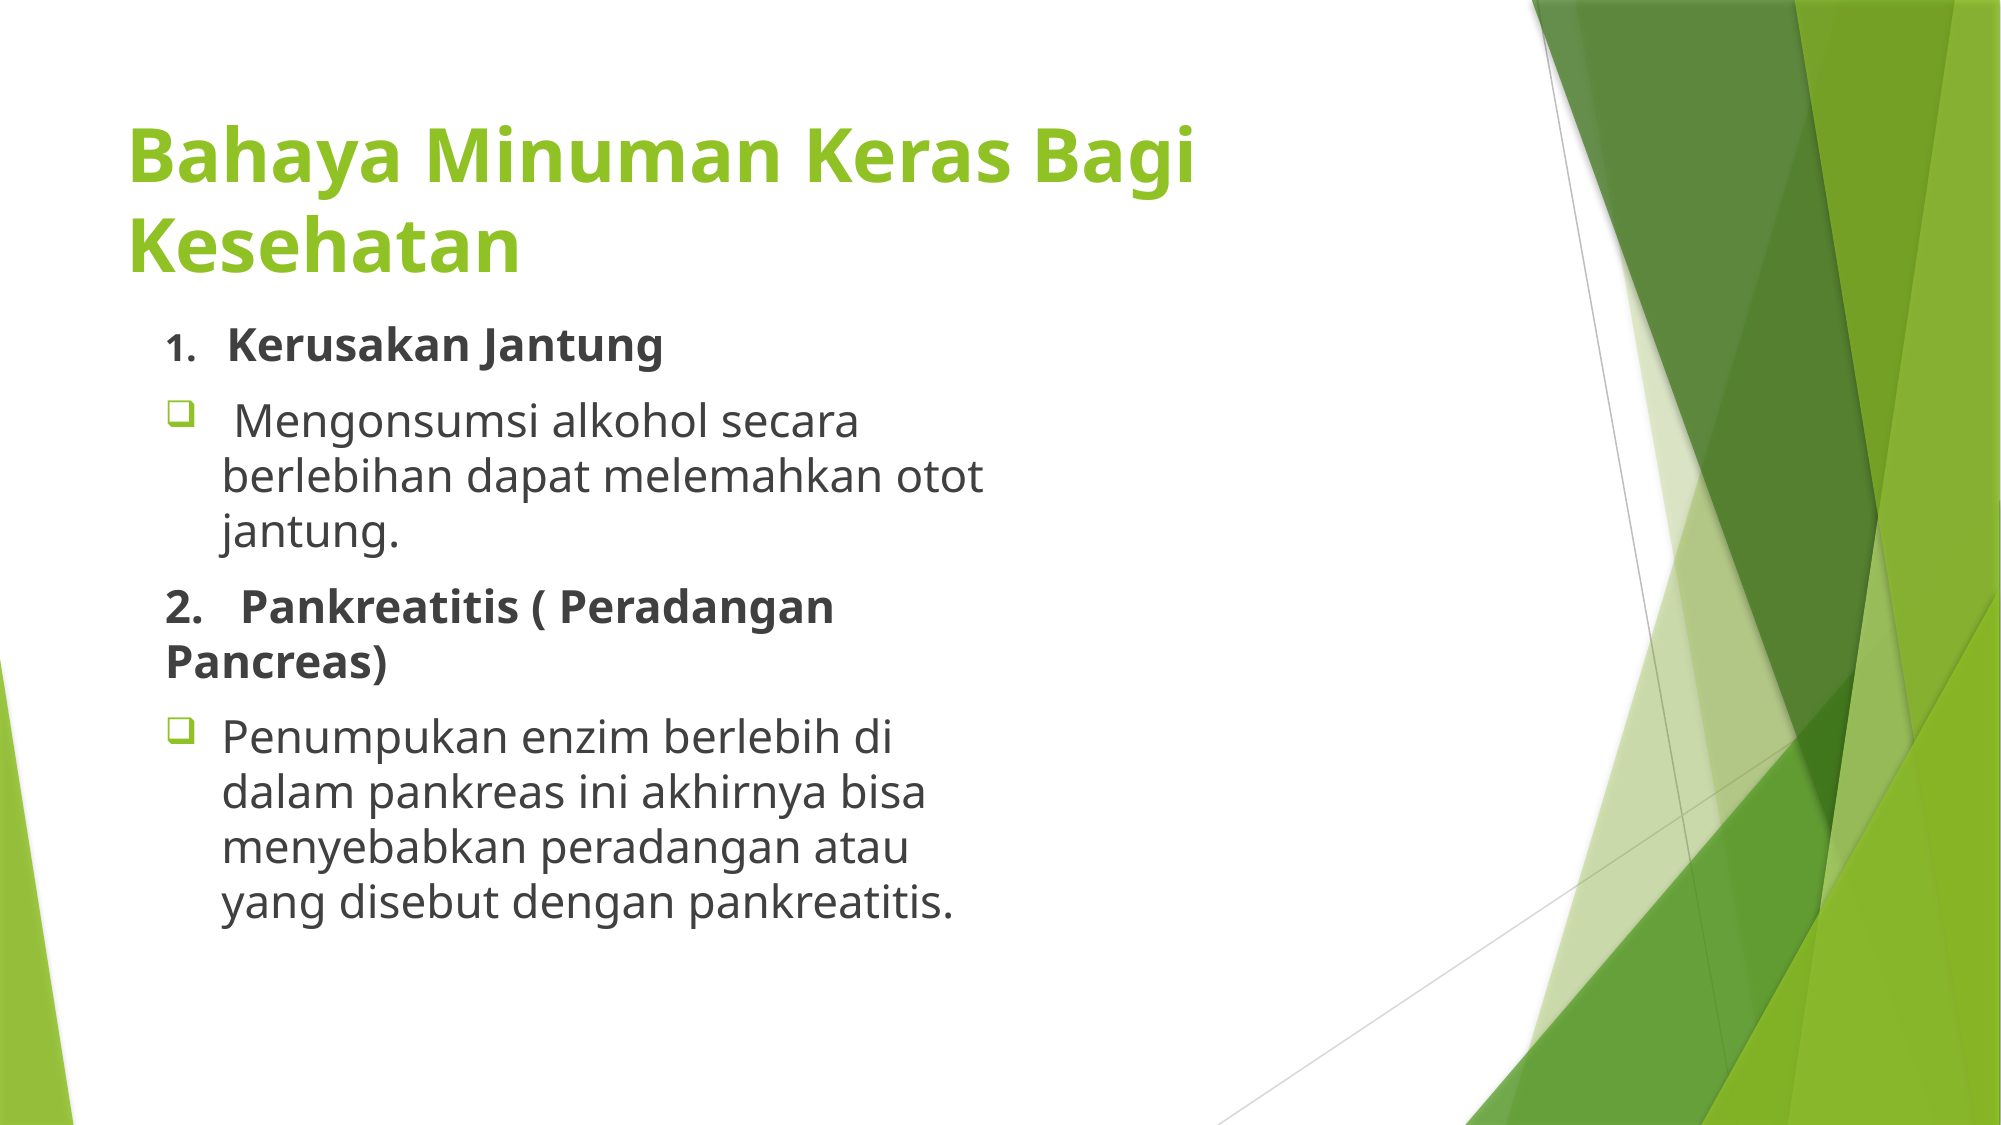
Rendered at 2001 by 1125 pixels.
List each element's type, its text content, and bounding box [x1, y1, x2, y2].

list 1. Kerusakan Jantung Mengonsumsi alkohol secara berlebihan dapat melemahkan otot jantung. 2. Pankreatitis ( Peradangan Pancreas) Penumpukan enzim berlebih di dalam pankreas ini akhirnya bisa menyebabkan peradangan atau yang disebut dengan pankreatitis. [149, 308, 1850, 1053]
title Bahaya Minuman Keras Bagi Kesehatan [111, 99, 1522, 317]
